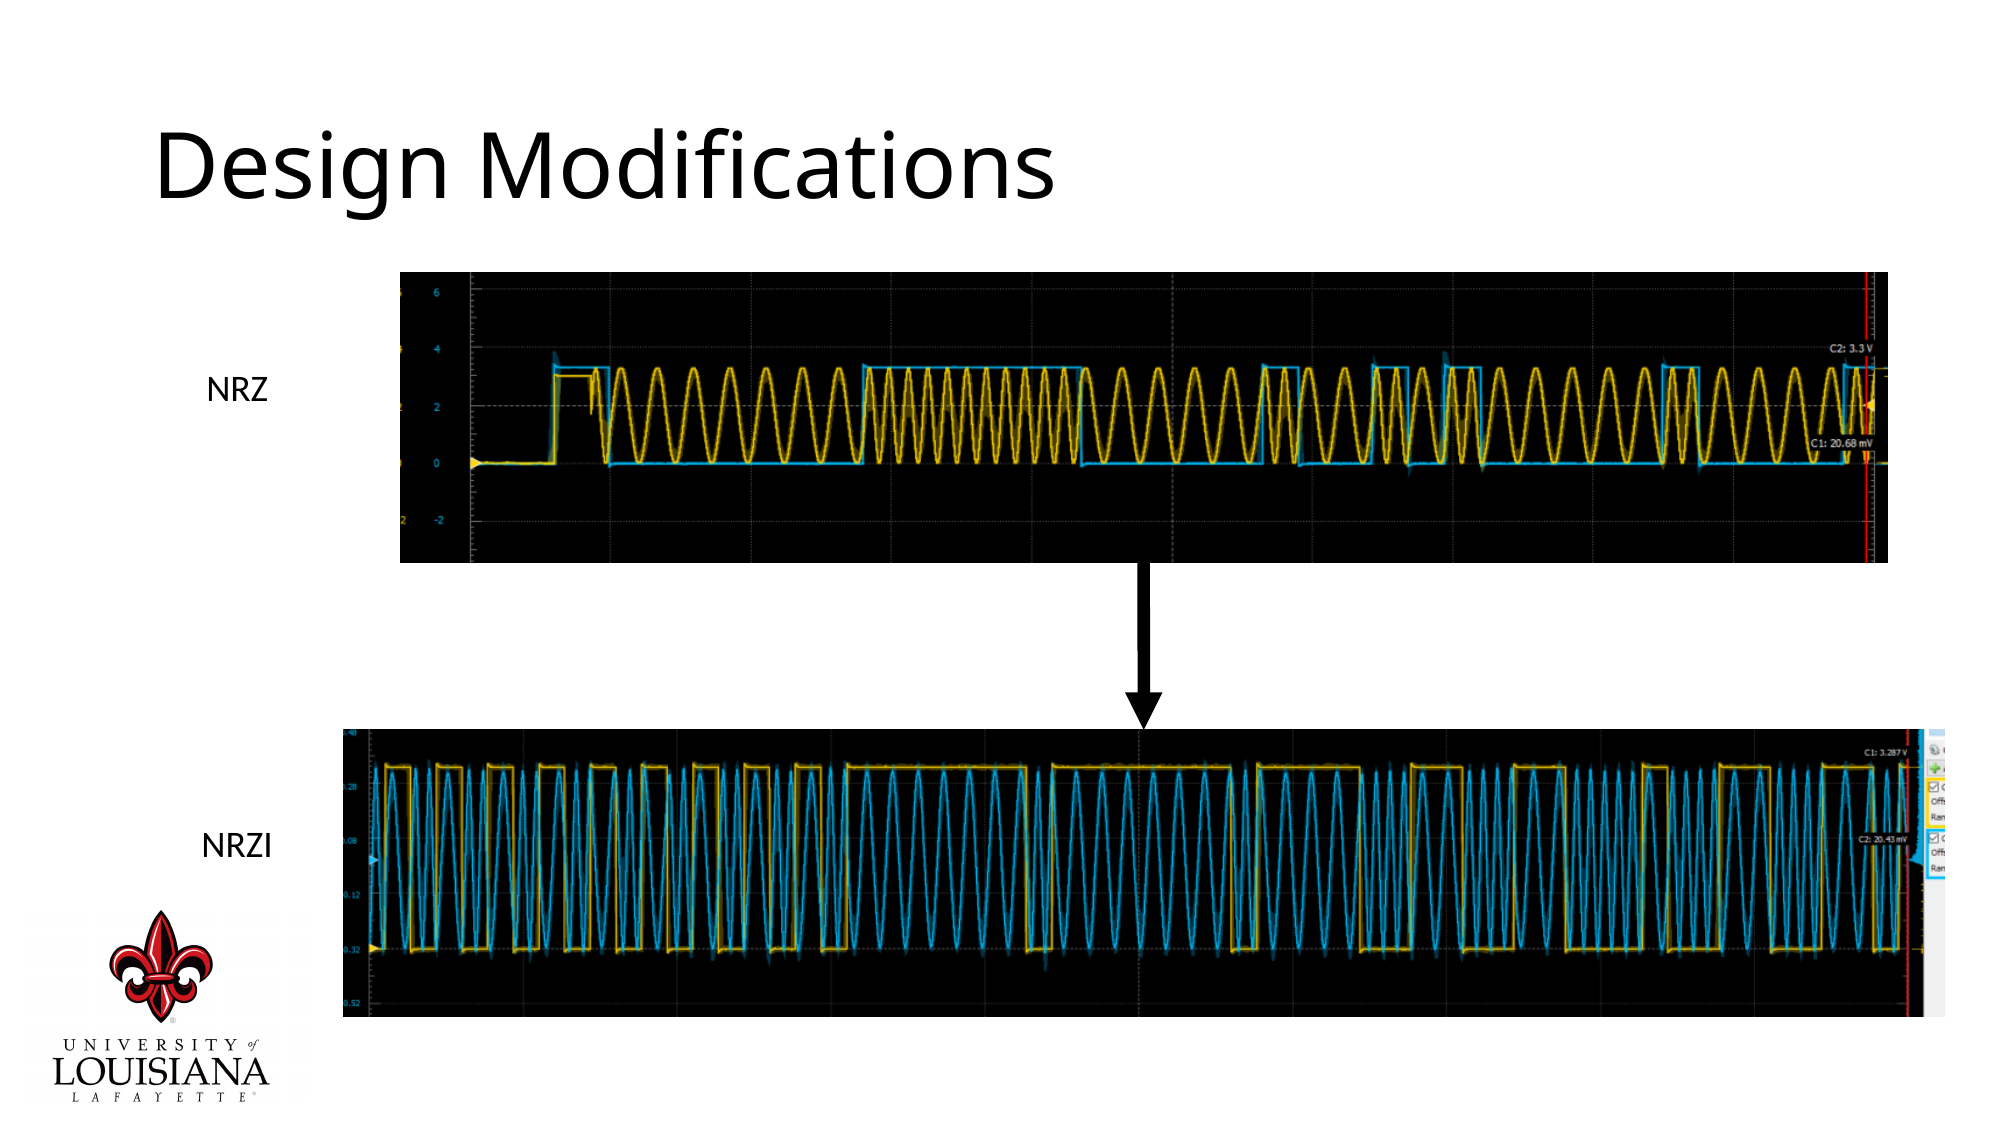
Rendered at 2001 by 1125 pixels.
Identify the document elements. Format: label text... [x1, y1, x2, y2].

title Design Modifications [137, 59, 1863, 278]
text_box NRZ [131, 356, 344, 417]
text_box NRZI [131, 812, 343, 873]
picture [15, 908, 307, 1103]
picture [343, 729, 1945, 1017]
picture [400, 272, 1888, 563]
picture [1929, 832, 1945, 876]
